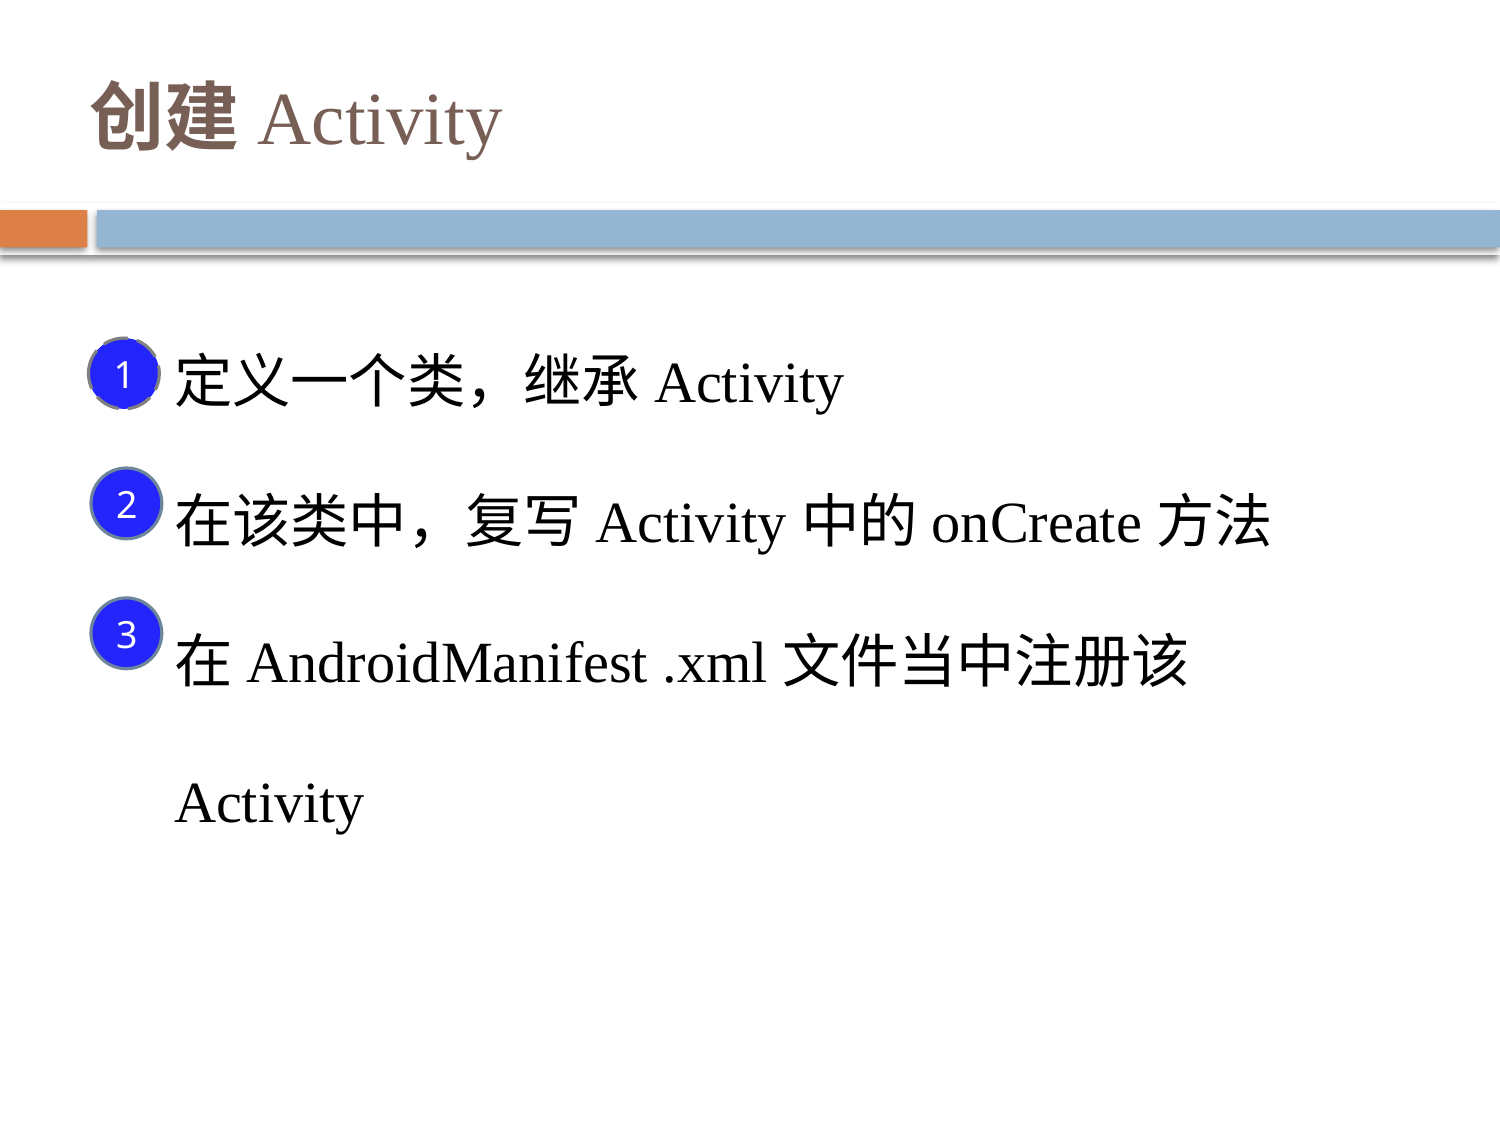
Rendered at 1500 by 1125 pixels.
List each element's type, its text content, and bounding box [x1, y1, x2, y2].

list 定义一个类，继承Activity 在该类中，复写Activity中的onCreate方法 在AndroidManifest .xml文件当中注册该Activity [159, 267, 1385, 1067]
text_box 2 [89, 466, 164, 541]
text_box 3 [89, 596, 164, 671]
text_box 1 [86, 336, 161, 411]
title 创建Activity [75, 45, 1300, 185]
